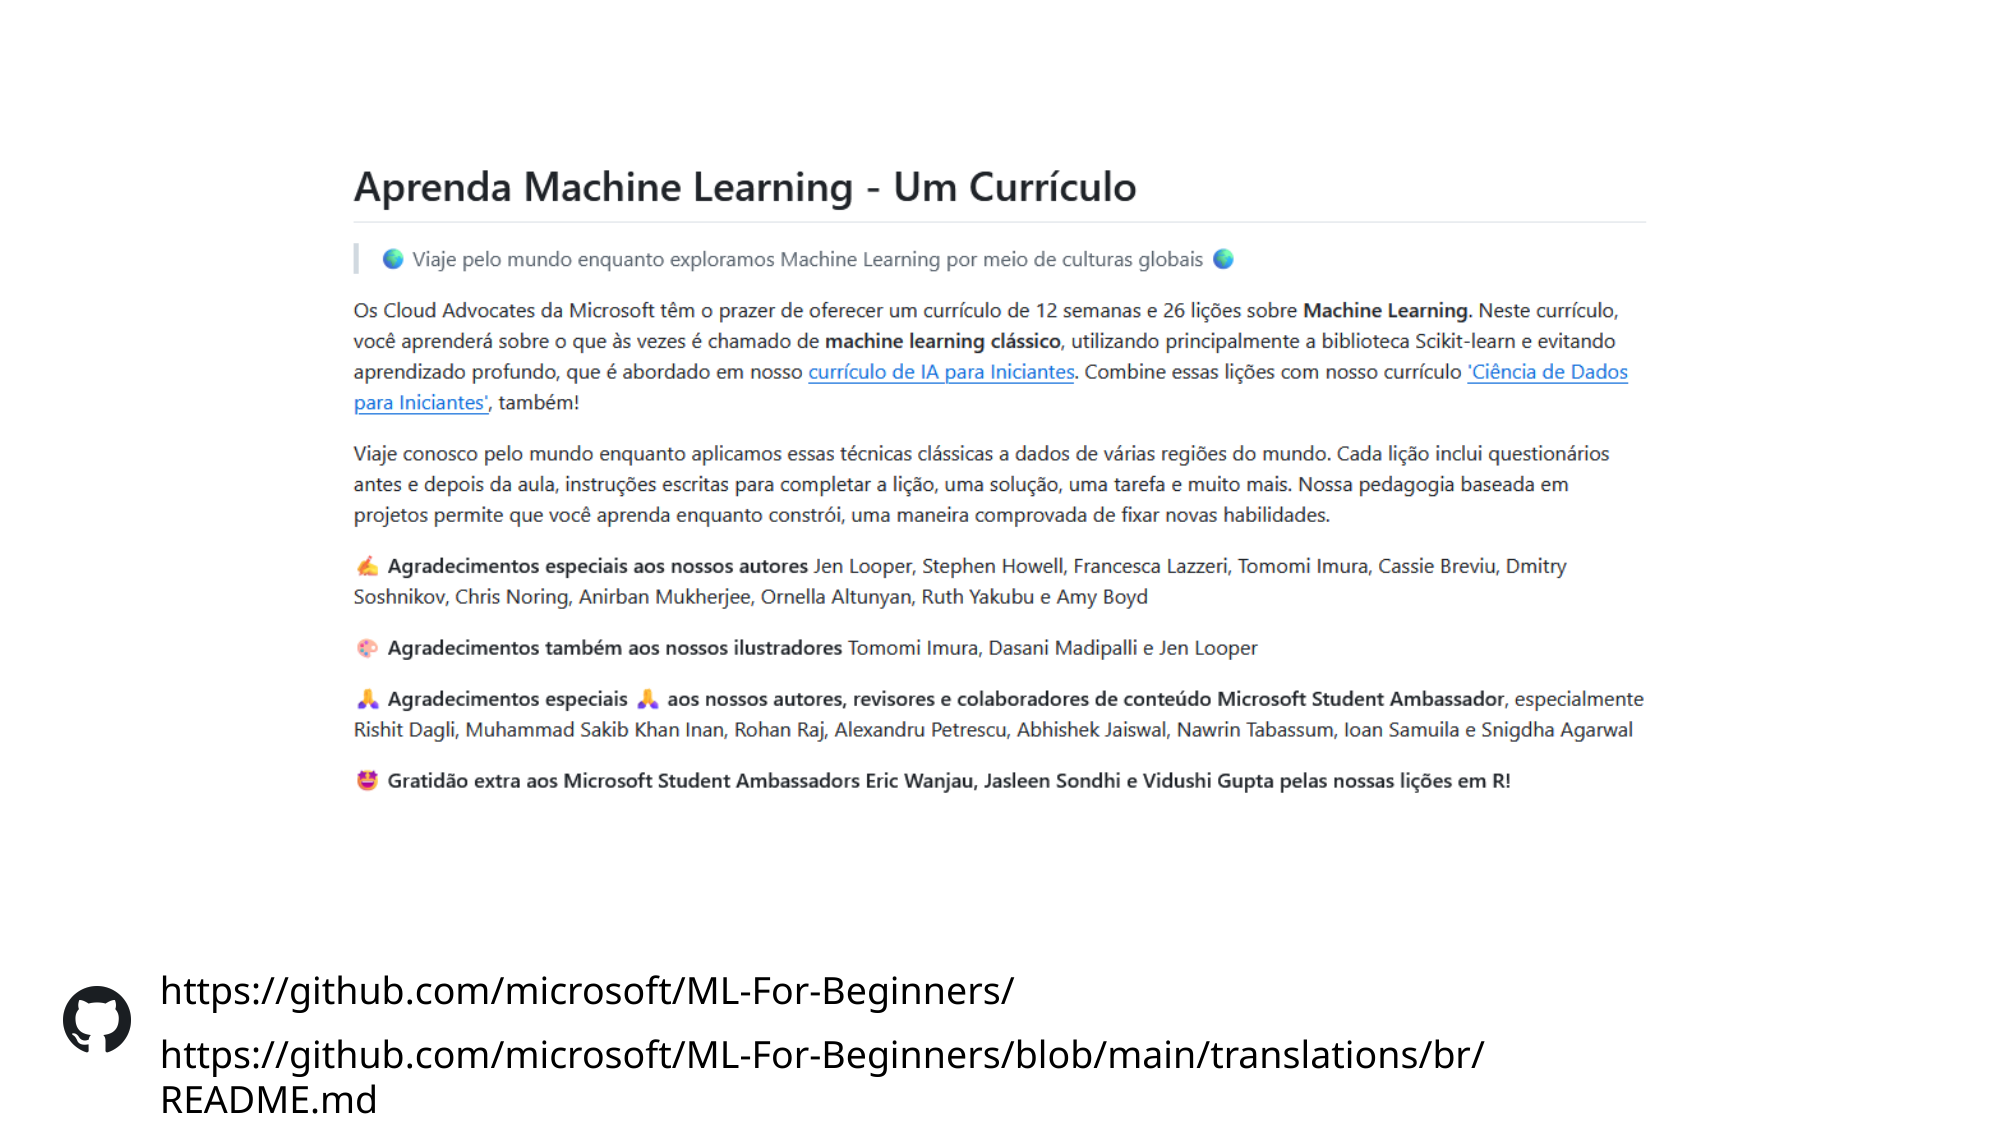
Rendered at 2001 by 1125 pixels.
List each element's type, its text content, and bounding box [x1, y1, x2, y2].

picture [317, 150, 1683, 831]
text_box https://github.com/microsoft/ML-For-Beginners/ [145, 959, 1146, 1020]
picture [63, 986, 132, 1055]
text_box https://github.com/microsoft/ML-For-Beginners/blob/main/translations/br/README.md [145, 1023, 1654, 1125]
